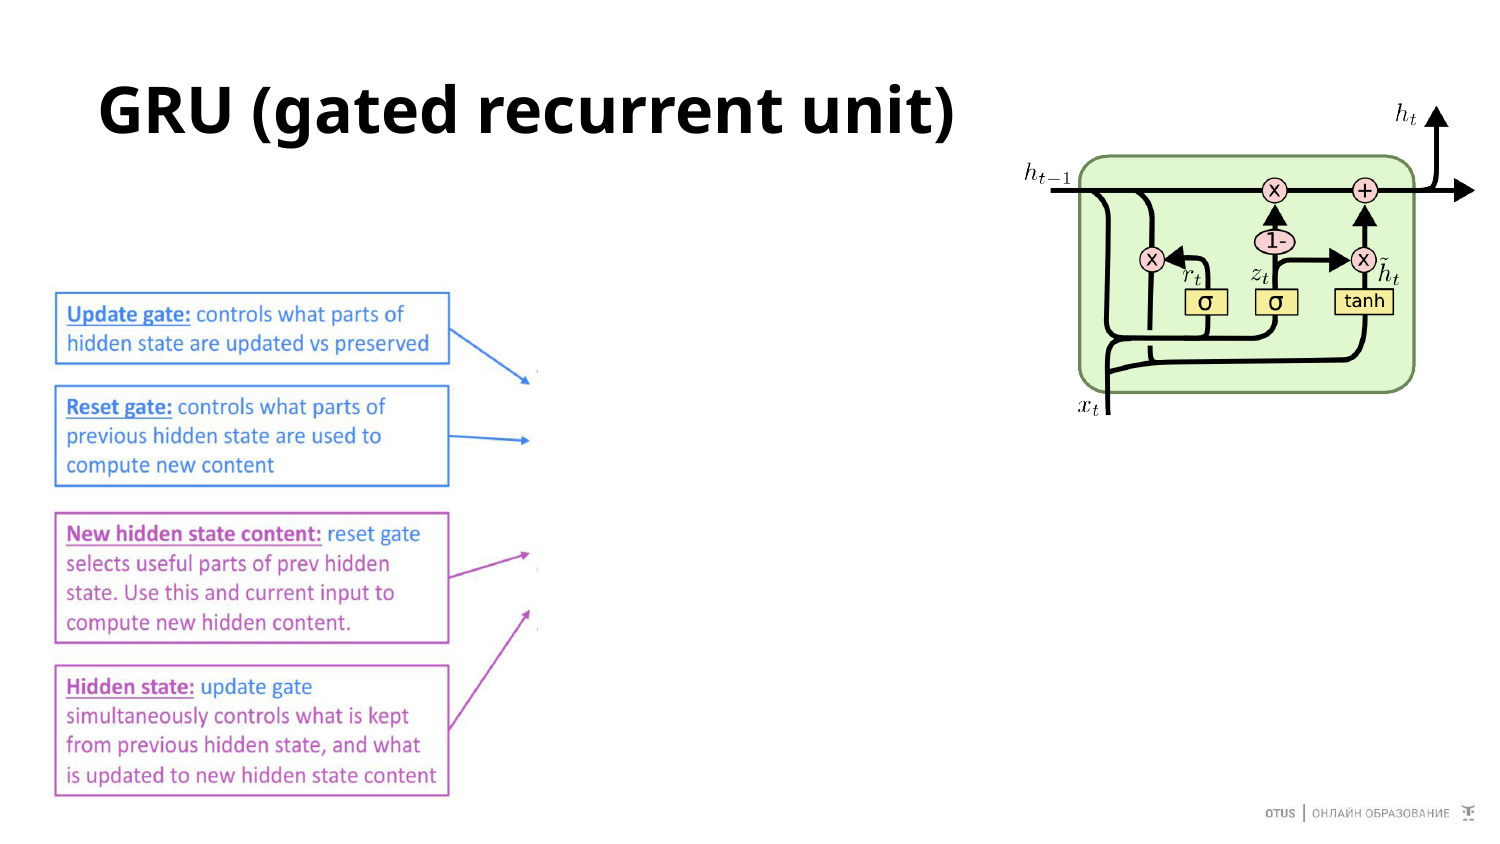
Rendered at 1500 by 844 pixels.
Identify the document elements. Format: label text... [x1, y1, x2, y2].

title GRU (gated recurrent unit) [82, 54, 1480, 234]
picture [1262, 799, 1475, 825]
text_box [49, 281, 1167, 802]
picture [1012, 101, 1481, 426]
